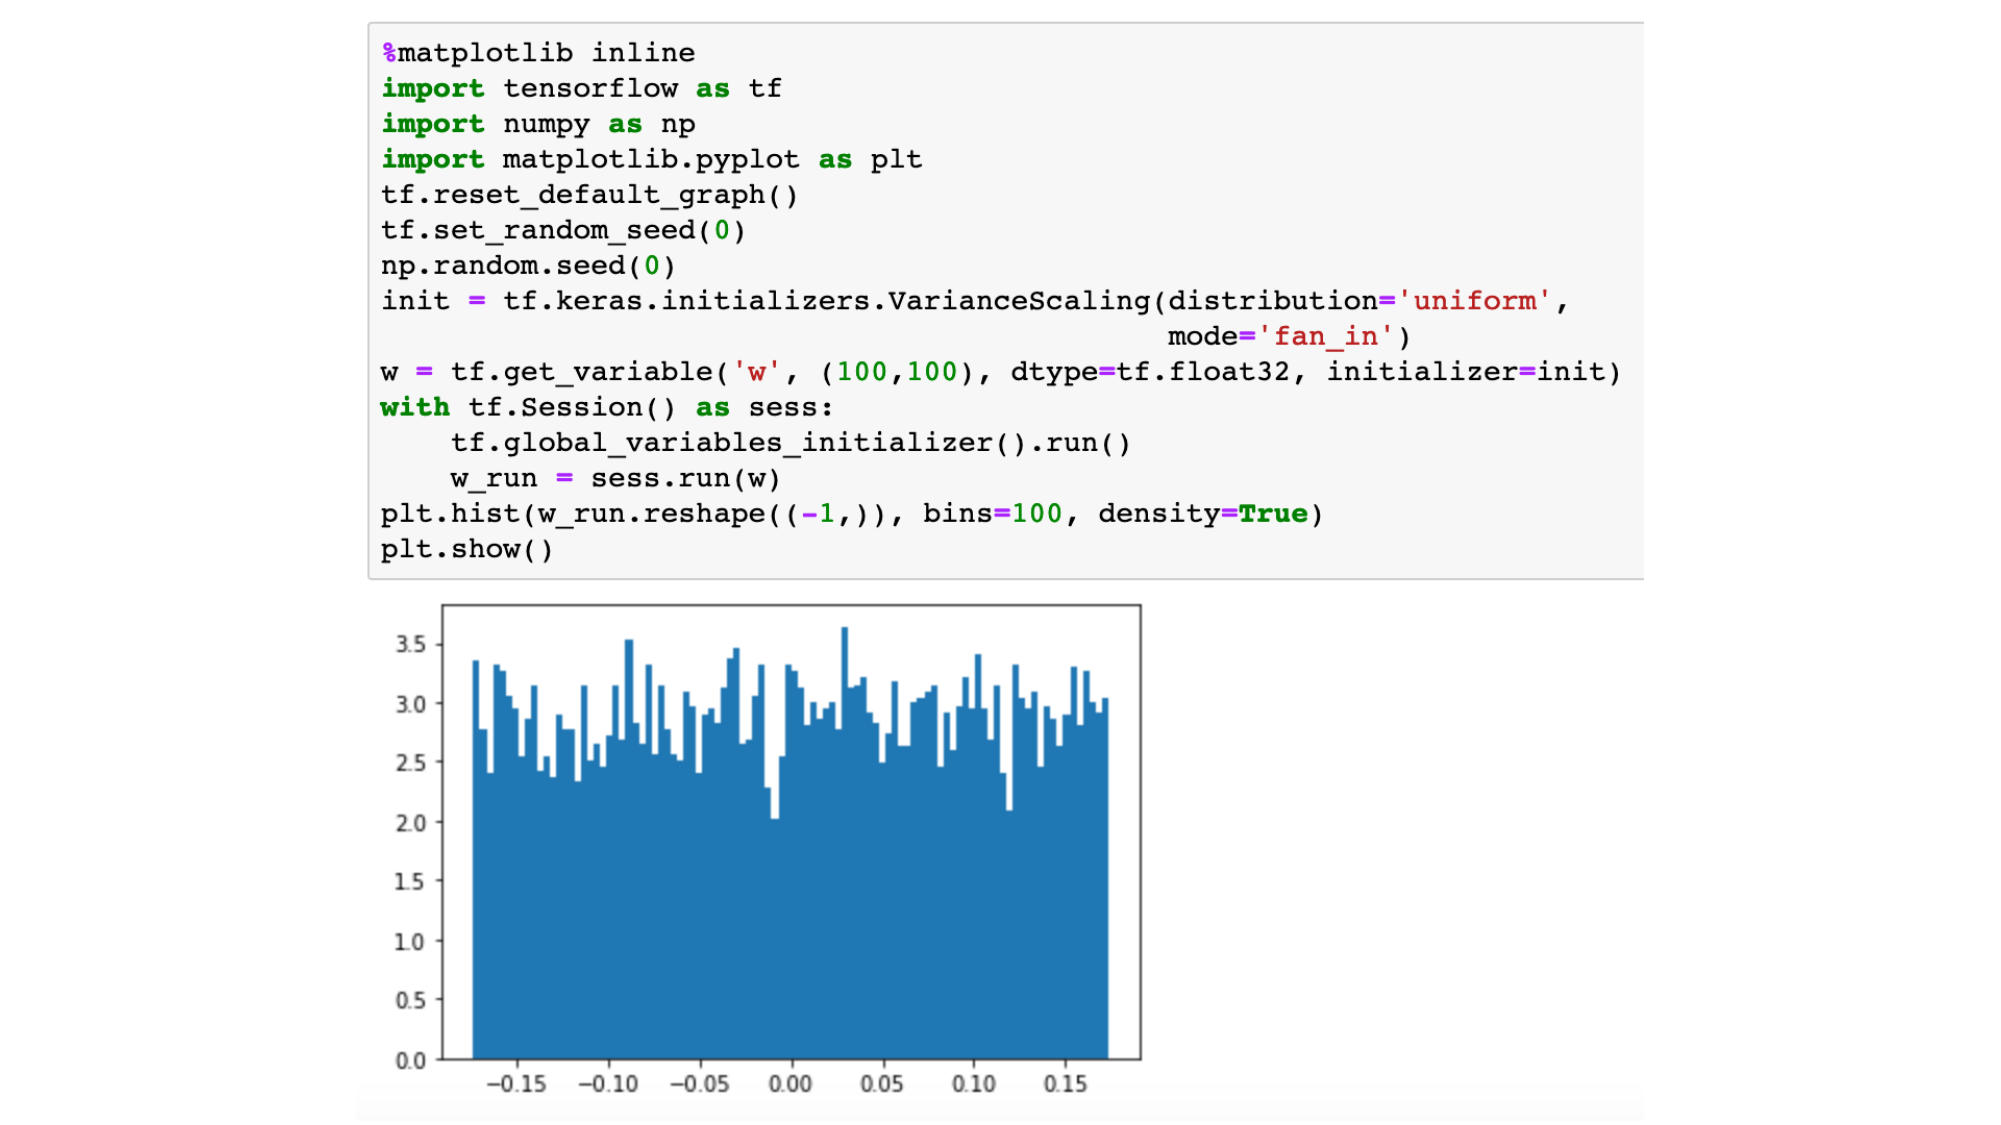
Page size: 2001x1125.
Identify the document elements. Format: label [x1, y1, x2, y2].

picture [356, 4, 1644, 1121]
